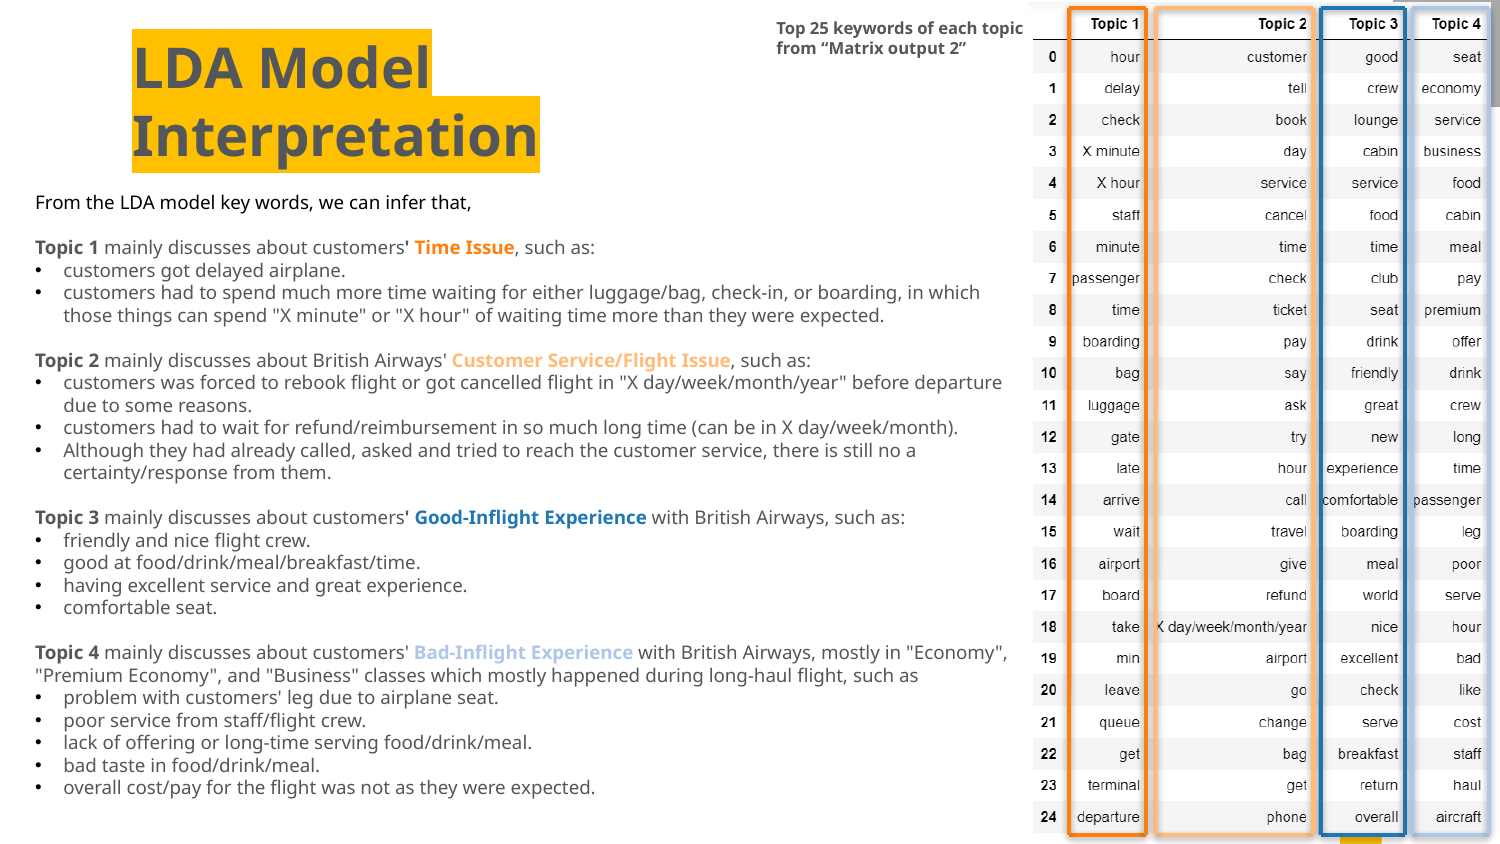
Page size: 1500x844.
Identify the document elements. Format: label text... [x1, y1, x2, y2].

title LDA Model Interpretation [116, 88, 836, 183]
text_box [1028, 2, 1491, 836]
text_box Top 25 keywords of each topic from “Matrix output 2” [761, 2, 1026, 56]
text_box From the LDA model key words, we can infer that, Topic 1 mainly discusses about customers' Time Issue, such as: customers got delayed airplane. customers had to spend much more time waiting for either luggage/bag, check-in, or boarding, in which those things can spend "X minute" or "X hour" of waiting time more than they were expected. Topic 2 mainly discusses about British Airways' Customer Service/Flight Issue, such as: customers was forced to rebook flight or got cancelled flight in "X day/week/month/year" before departure due to some reasons. customers had to wait for refund/reimbursement in so much long time (can be in X day/week/month). Although they had already called, asked and tried to reach the customer service, there is still no a certainty/response from them. Topic 3 mainly discusses about customers' Good-Inflight Experience with British Airways, such as: friendly and nice flight crew. good at food/drink/meal/breakfast/time. having excellent service and great experience. comfortable seat. Topic 4 mainly discusses about customers' Bad-Inflight Experience with British Airways, mostly in "Economy", "Premium Economy", and "Business" classes which mostly happened during long-haul flight, such as problem with customers' leg due to airplane seat. poor service from staff/flight crew. lack of offering or long-time serving food/drink/meal. bad taste in food/drink/meal. overall cost/pay for the flight was not as they were expected. [20, 183, 1023, 806]
